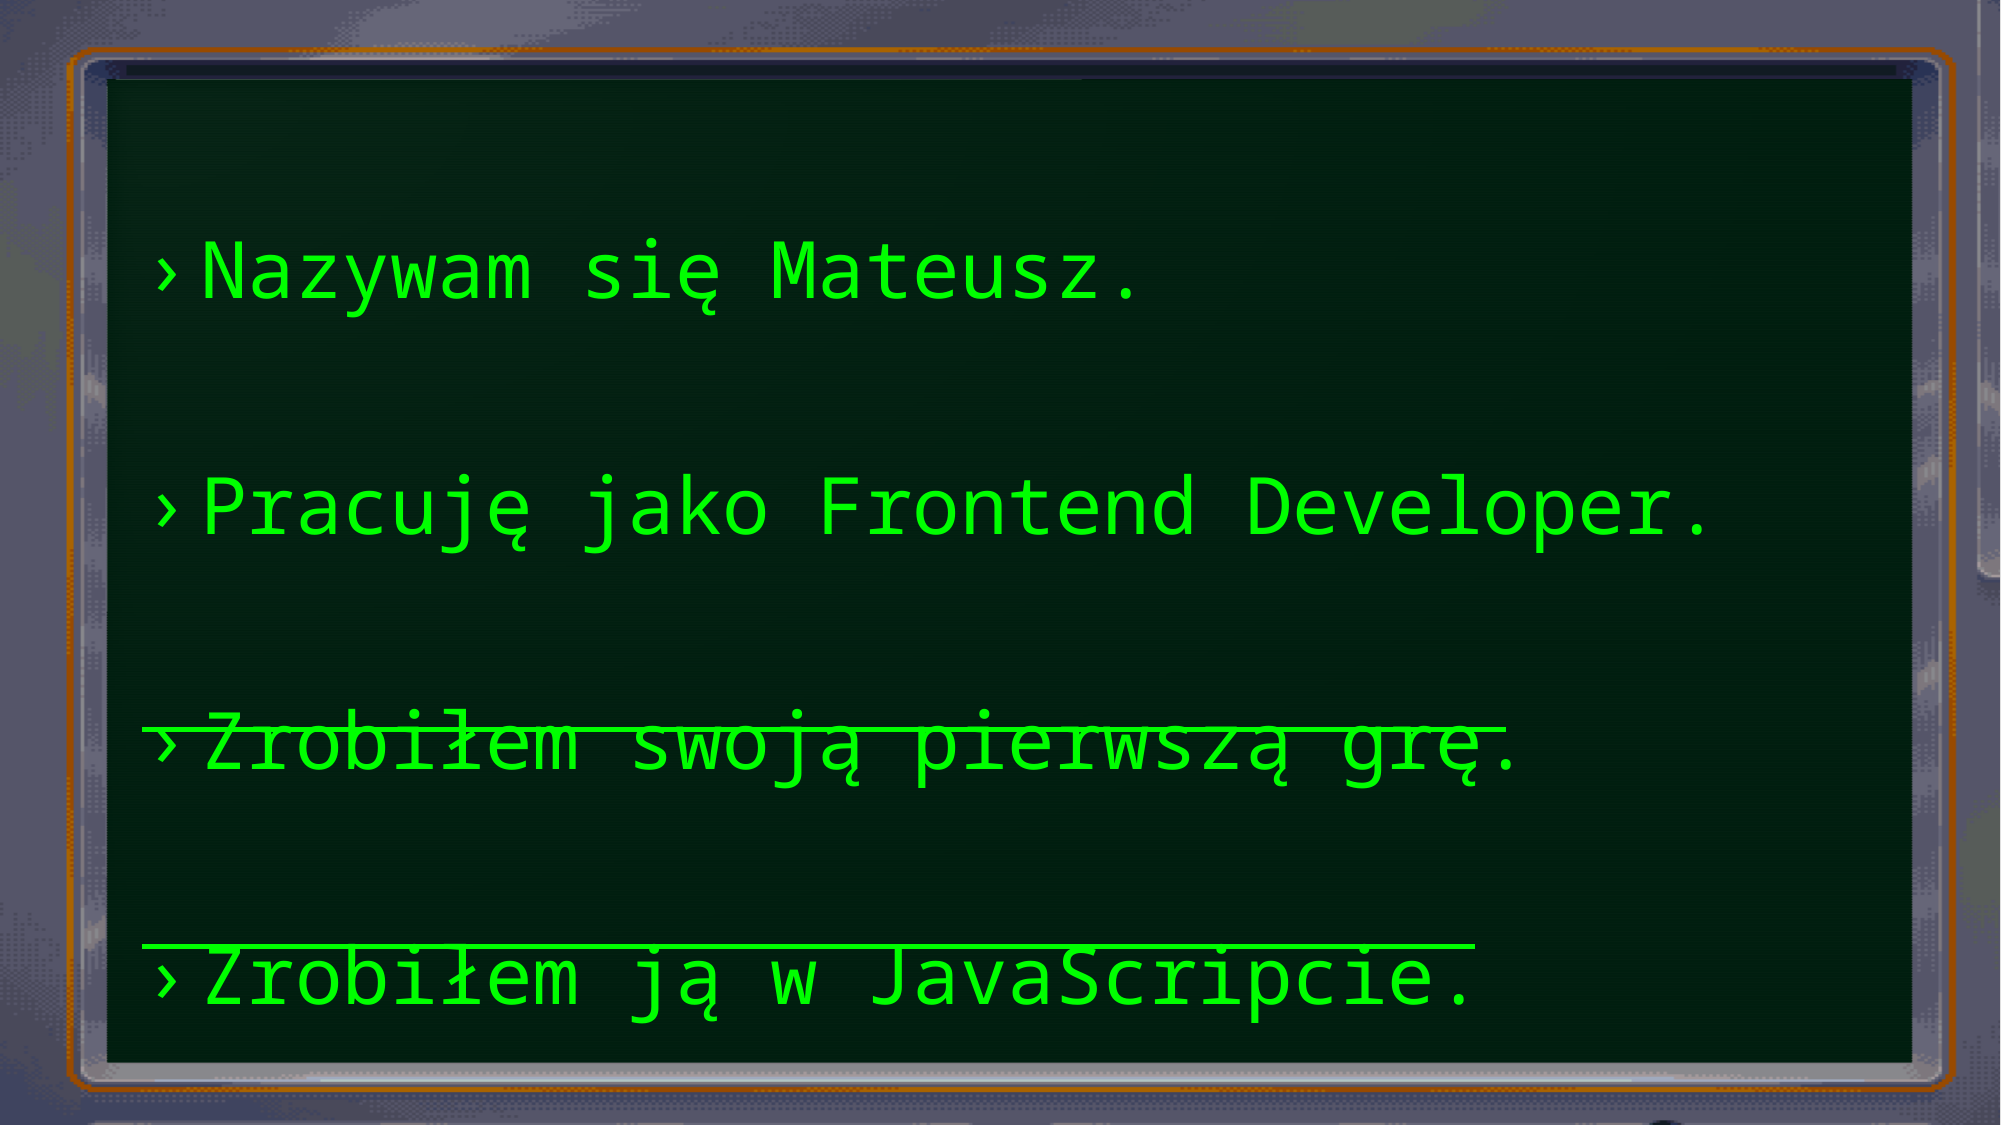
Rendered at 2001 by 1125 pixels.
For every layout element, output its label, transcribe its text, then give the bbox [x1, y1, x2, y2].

list Nazywam się Mateusz. Pracuję jako Frontend Developer. Zrobiłem swoją pierwszą grę. Zrobiłem ją w JavaScripcie. [128, 99, 1884, 1041]
picture [0, 0, 2000, 1125]
